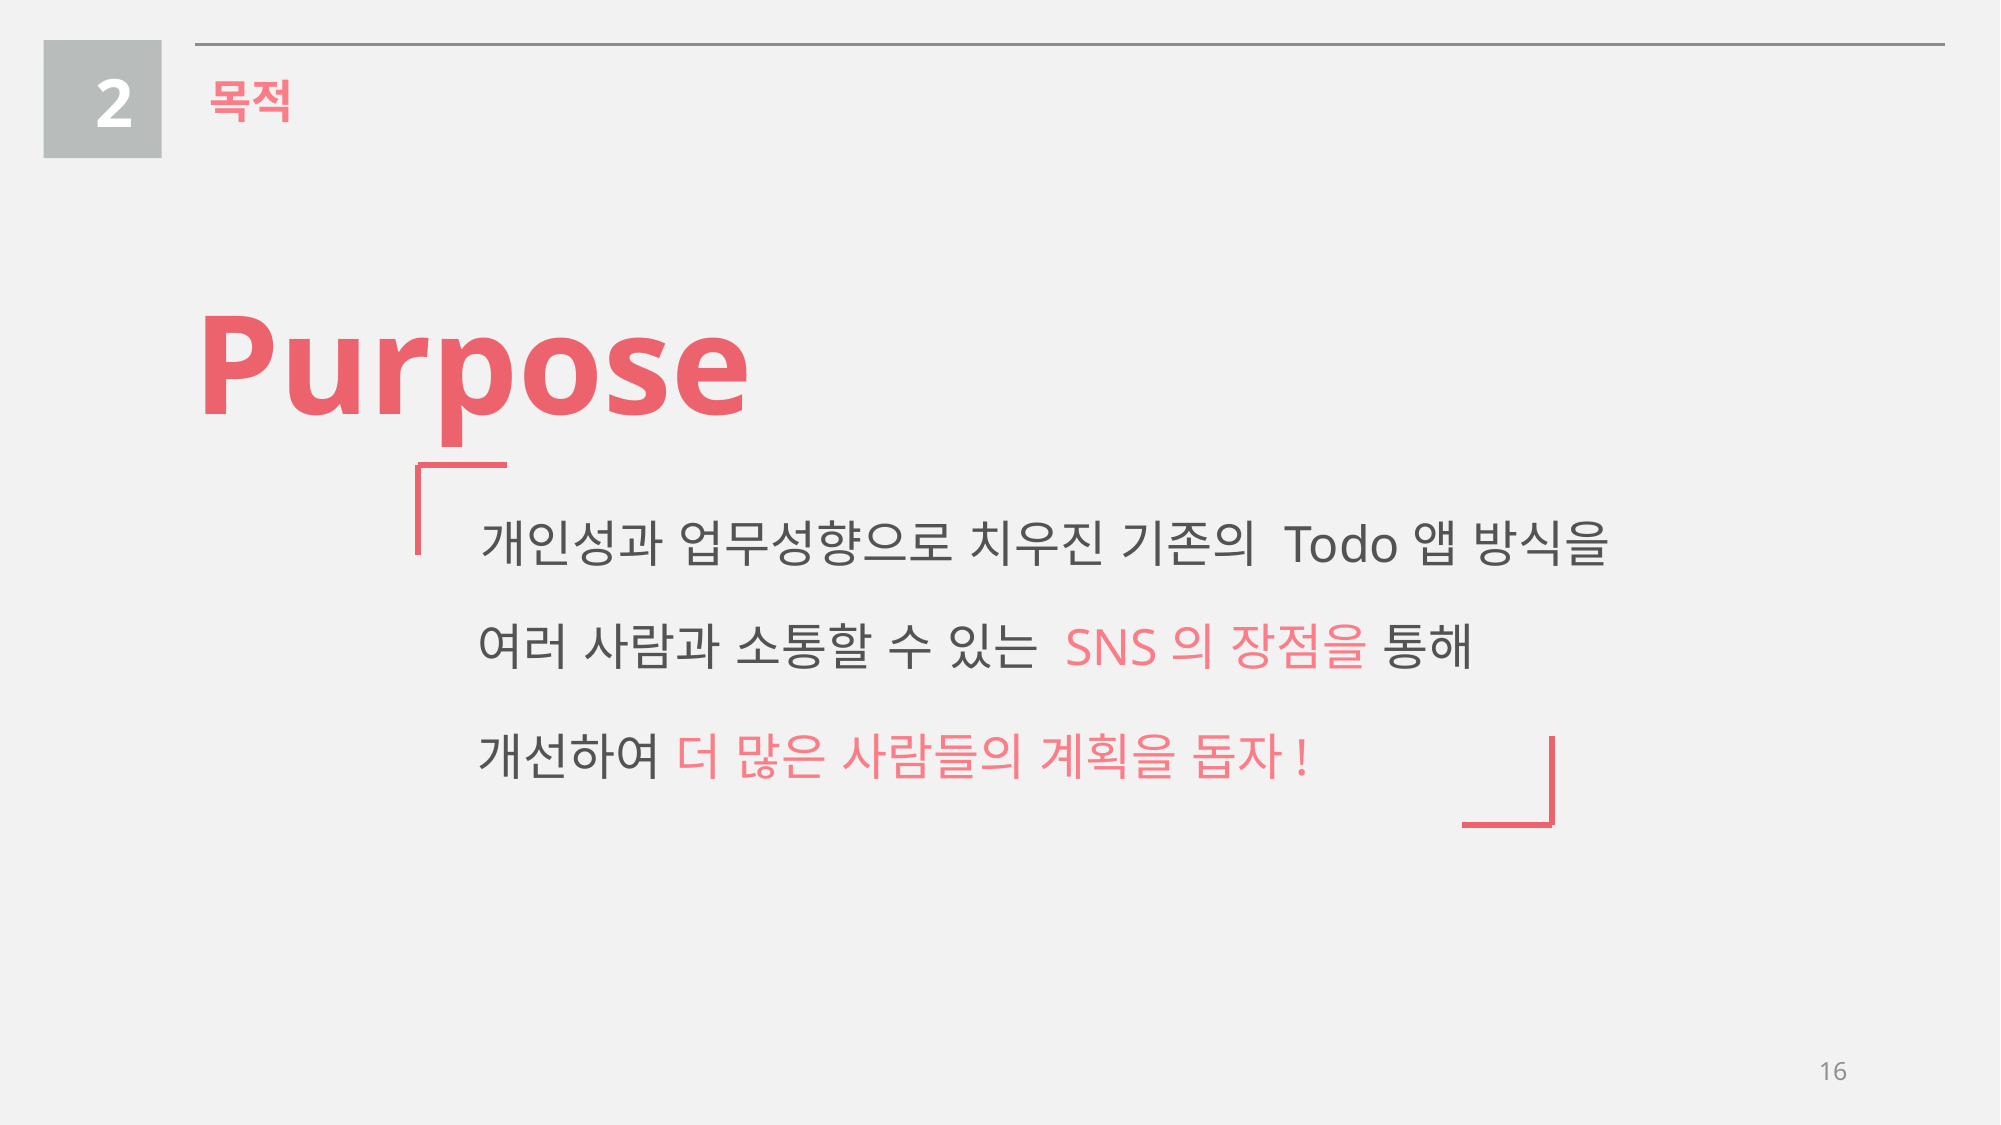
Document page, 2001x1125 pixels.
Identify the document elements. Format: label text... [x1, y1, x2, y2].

text_box 여러 사람과 소통할 수 있는 SNS의 장점을 통해 [462, 607, 1497, 683]
text_box Purpose [185, 270, 762, 450]
text_box 개인성과 업무성향으로 치우진 기존의 Todo앱 방식을 [466, 505, 1674, 581]
text_box [43, 40, 162, 159]
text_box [1462, 735, 1553, 826]
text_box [417, 465, 508, 555]
slide_number 16 [1412, 1042, 1863, 1103]
text_box 목적 [194, 65, 309, 136]
text_box 개선하여 더 많은 사람들의 계획을 돕자! [462, 718, 1463, 794]
text_box 2 [87, 52, 116, 148]
